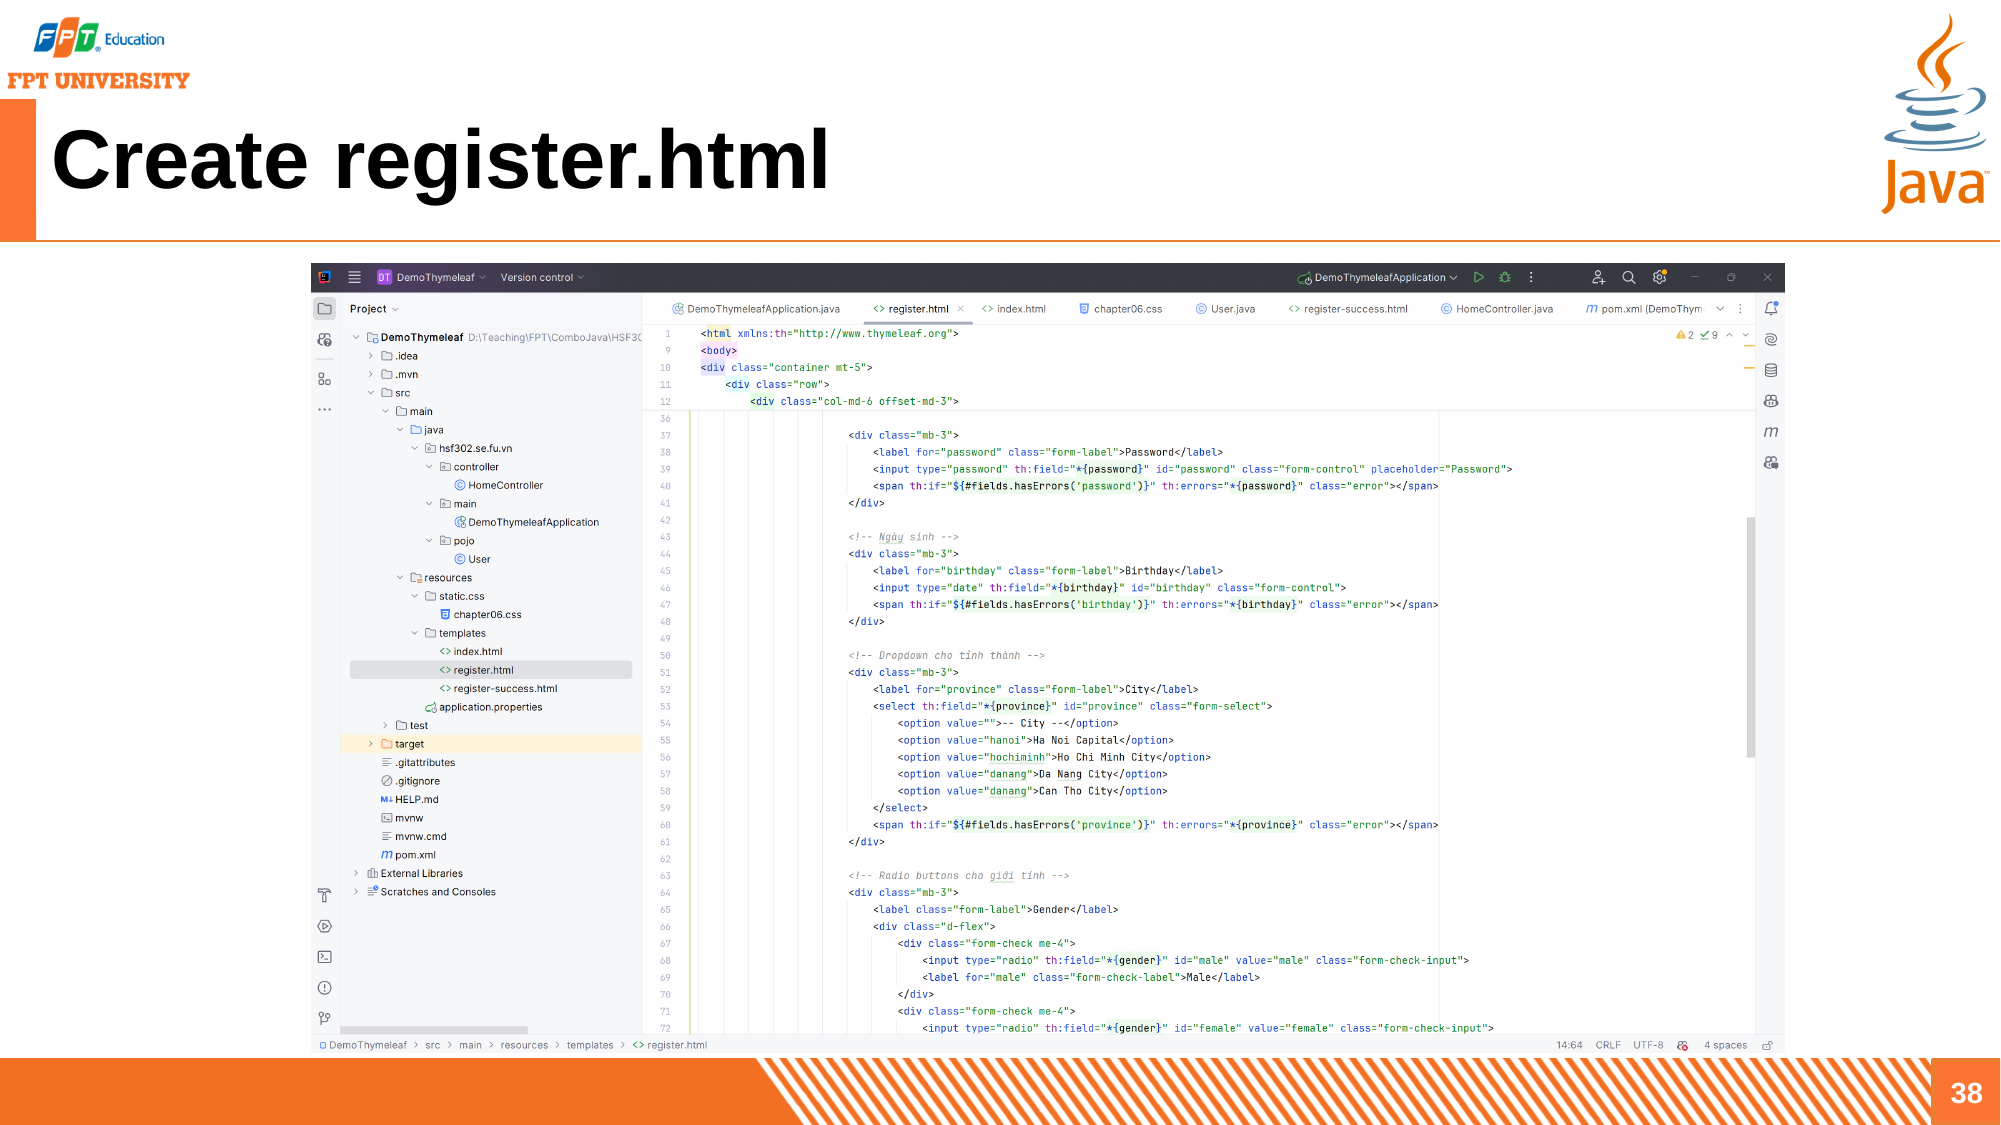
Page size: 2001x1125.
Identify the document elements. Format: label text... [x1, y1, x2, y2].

title Create register.html [36, 108, 1869, 215]
picture [0, 2, 197, 99]
picture [0, 1058, 1934, 1125]
picture [1868, 4, 2000, 226]
picture [311, 263, 1785, 1053]
slide_number 38 [1933, 1059, 2000, 1124]
